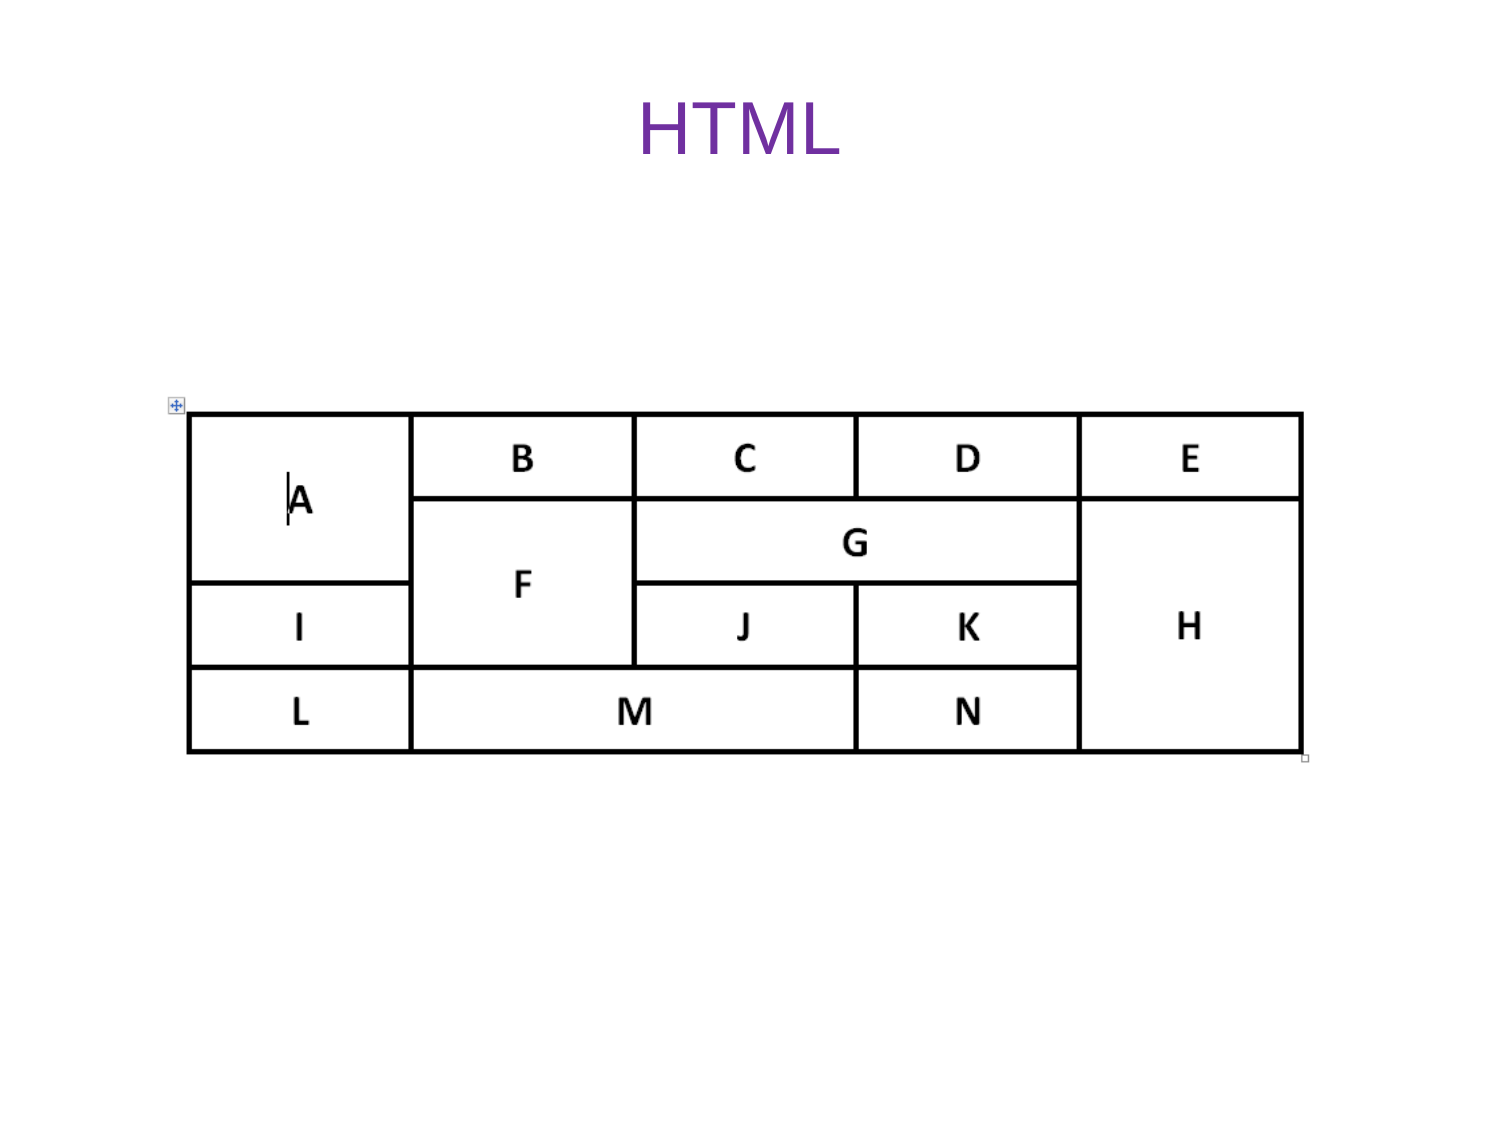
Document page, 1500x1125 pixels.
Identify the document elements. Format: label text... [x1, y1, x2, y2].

text_box HTML [64, 30, 1415, 219]
picture [159, 373, 1320, 780]
